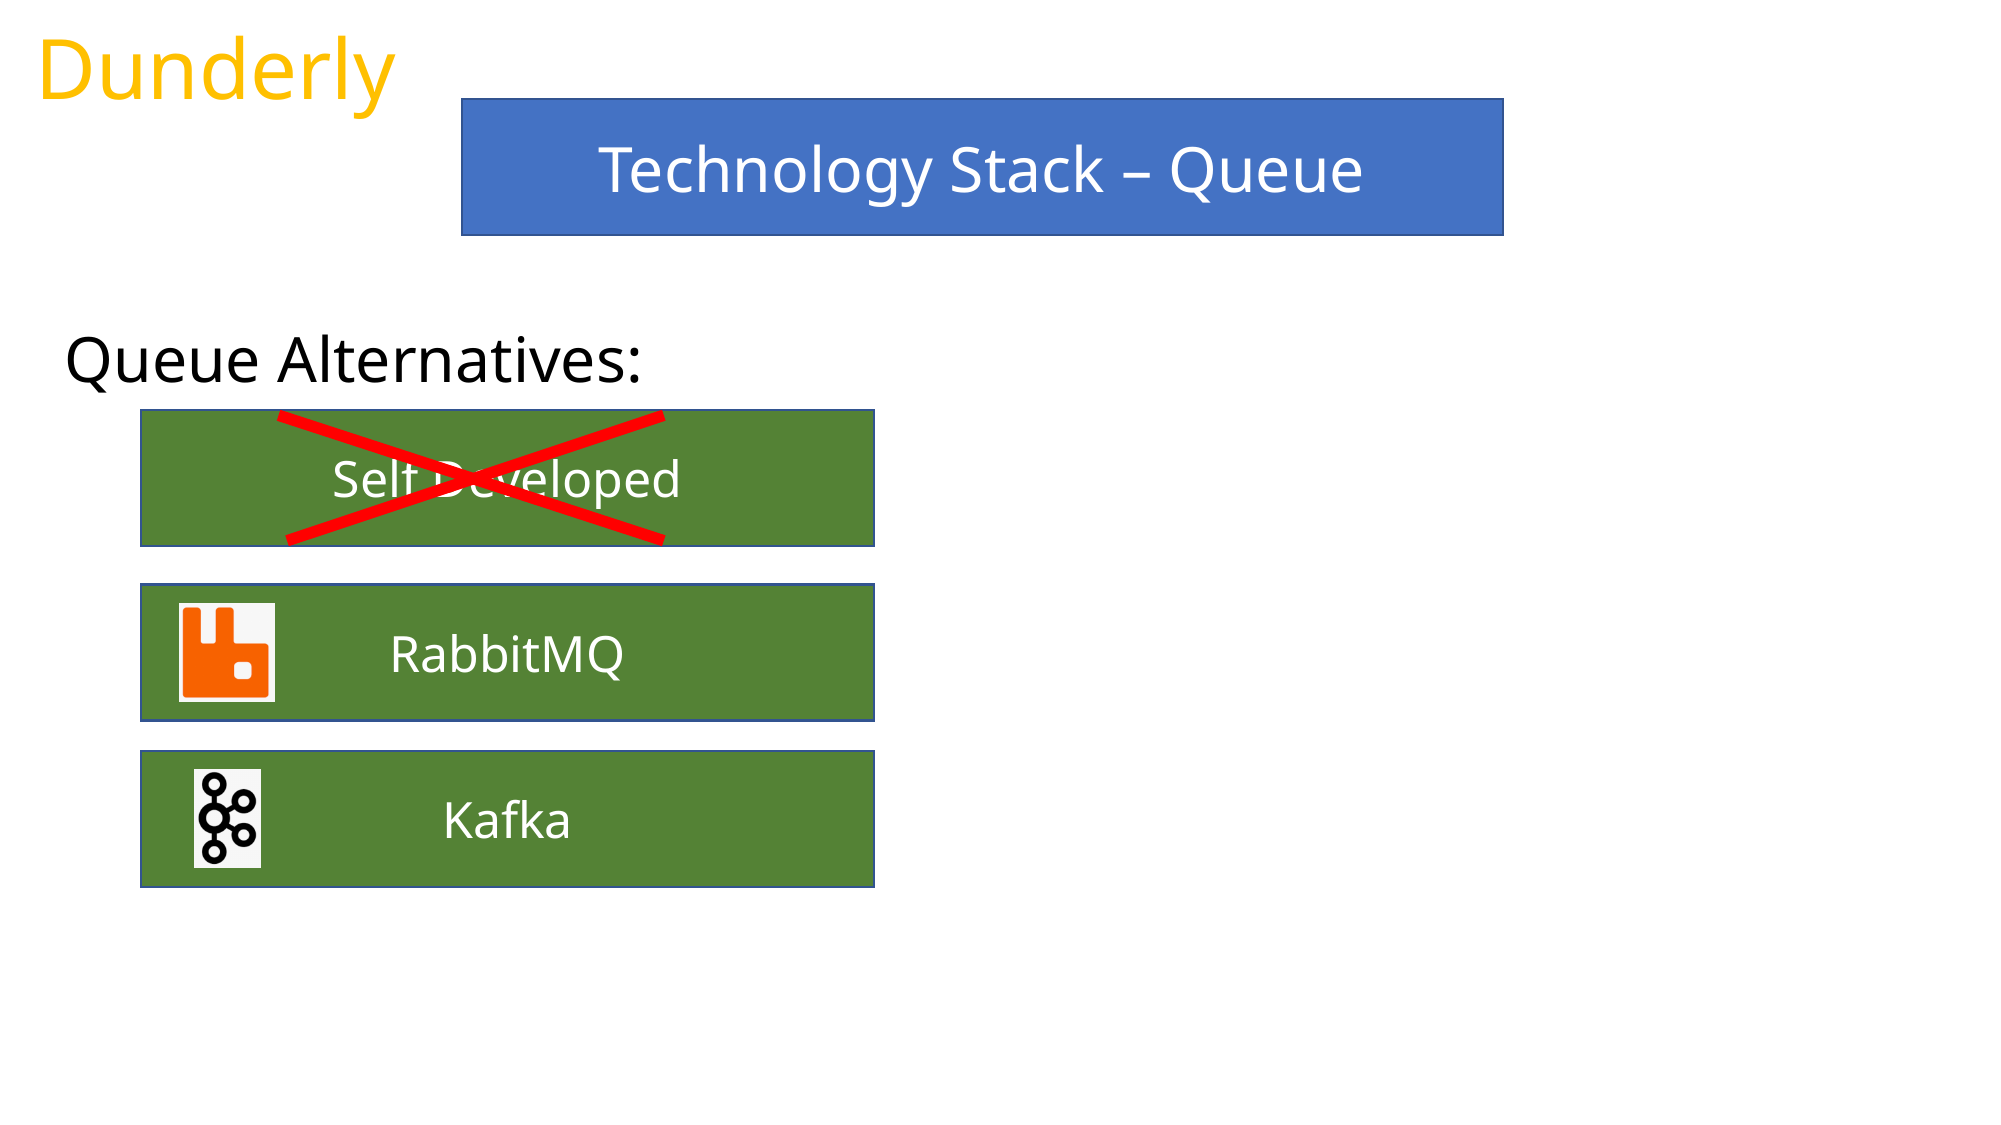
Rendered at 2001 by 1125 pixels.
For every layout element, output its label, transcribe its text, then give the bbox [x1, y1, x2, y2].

picture [194, 769, 261, 868]
text_box Self Developed [140, 409, 288, 547]
text_box Self Developed [281, 409, 661, 415]
text_box RabbitMQ [140, 583, 875, 722]
text_box Self Developed [663, 409, 875, 547]
text_box Dunderly [20, 8, 434, 124]
text_box Queue Alternatives: [49, 238, 1321, 403]
text_box Kafka [140, 750, 875, 888]
picture [179, 603, 275, 702]
text_box Technology Stack – Queue [461, 98, 1504, 236]
text_box Self Developed [290, 541, 661, 547]
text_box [278, 415, 664, 541]
